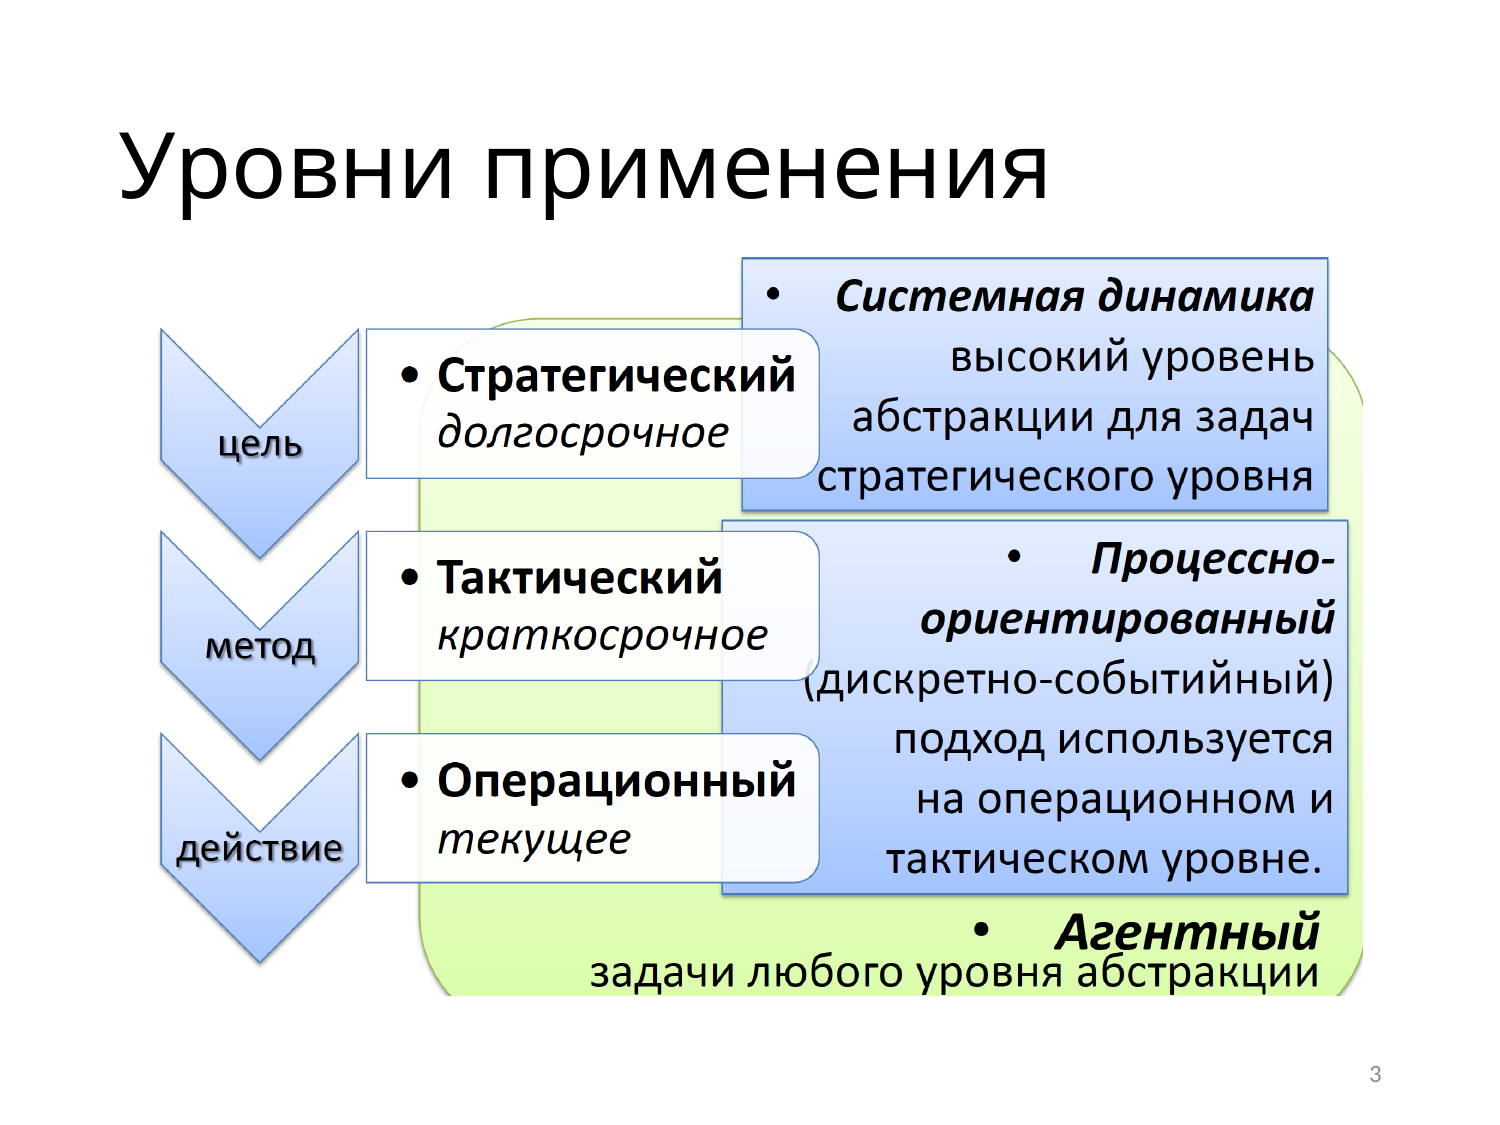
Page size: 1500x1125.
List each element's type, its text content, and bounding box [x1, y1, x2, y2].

picture [137, 240, 1363, 996]
title Уровни применения [103, 59, 1397, 278]
slide_number 3 [1059, 1042, 1397, 1103]
